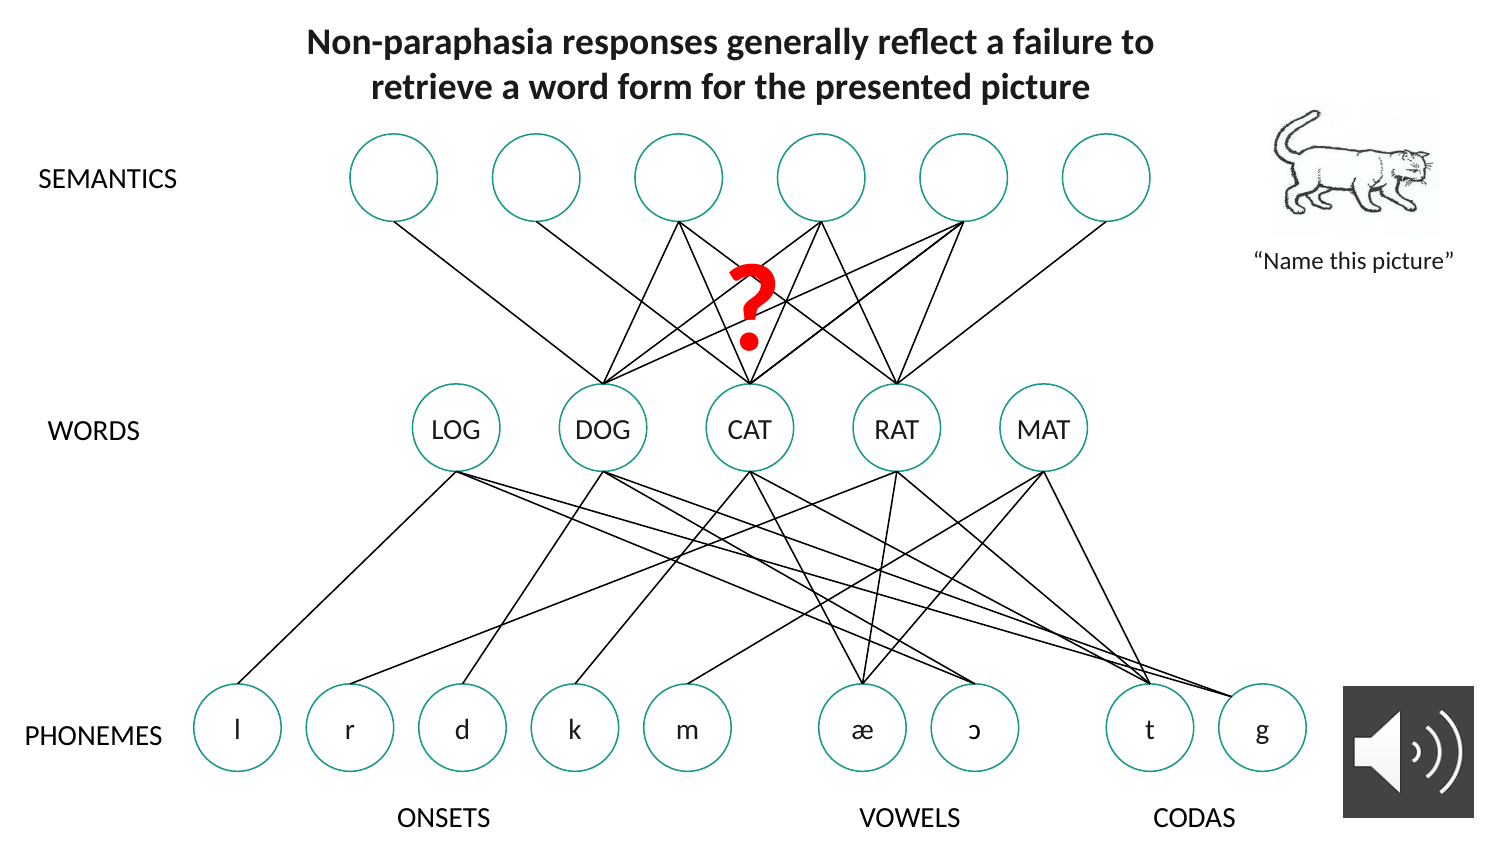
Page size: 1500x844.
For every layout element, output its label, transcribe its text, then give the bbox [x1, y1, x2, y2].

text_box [602, 221, 747, 385]
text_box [749, 221, 894, 385]
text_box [896, 221, 964, 385]
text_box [349, 133, 1151, 222]
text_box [393, 221, 598, 385]
picture [1341, 685, 1476, 819]
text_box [968, 221, 1107, 385]
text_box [1043, 471, 1151, 685]
text_box Non-paraphasia responses generally reflect a failure to retrieve a word form for the presented picture [261, 9, 1201, 115]
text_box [455, 471, 598, 697]
picture [1269, 99, 1441, 238]
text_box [602, 471, 1232, 697]
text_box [862, 471, 1041, 685]
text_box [749, 471, 858, 685]
text_box ONSETS [382, 790, 507, 841]
text_box VOWELS [844, 790, 978, 841]
text_box CODAS [1138, 790, 1253, 841]
text_box SEMANTICS [23, 152, 194, 203]
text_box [412, 391, 1088, 468]
text_box WORDS [32, 404, 157, 455]
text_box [193, 683, 1307, 772]
text_box PHONEMES [9, 709, 180, 760]
text_box “Name this picture” [1217, 236, 1491, 282]
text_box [237, 471, 347, 685]
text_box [349, 471, 451, 685]
